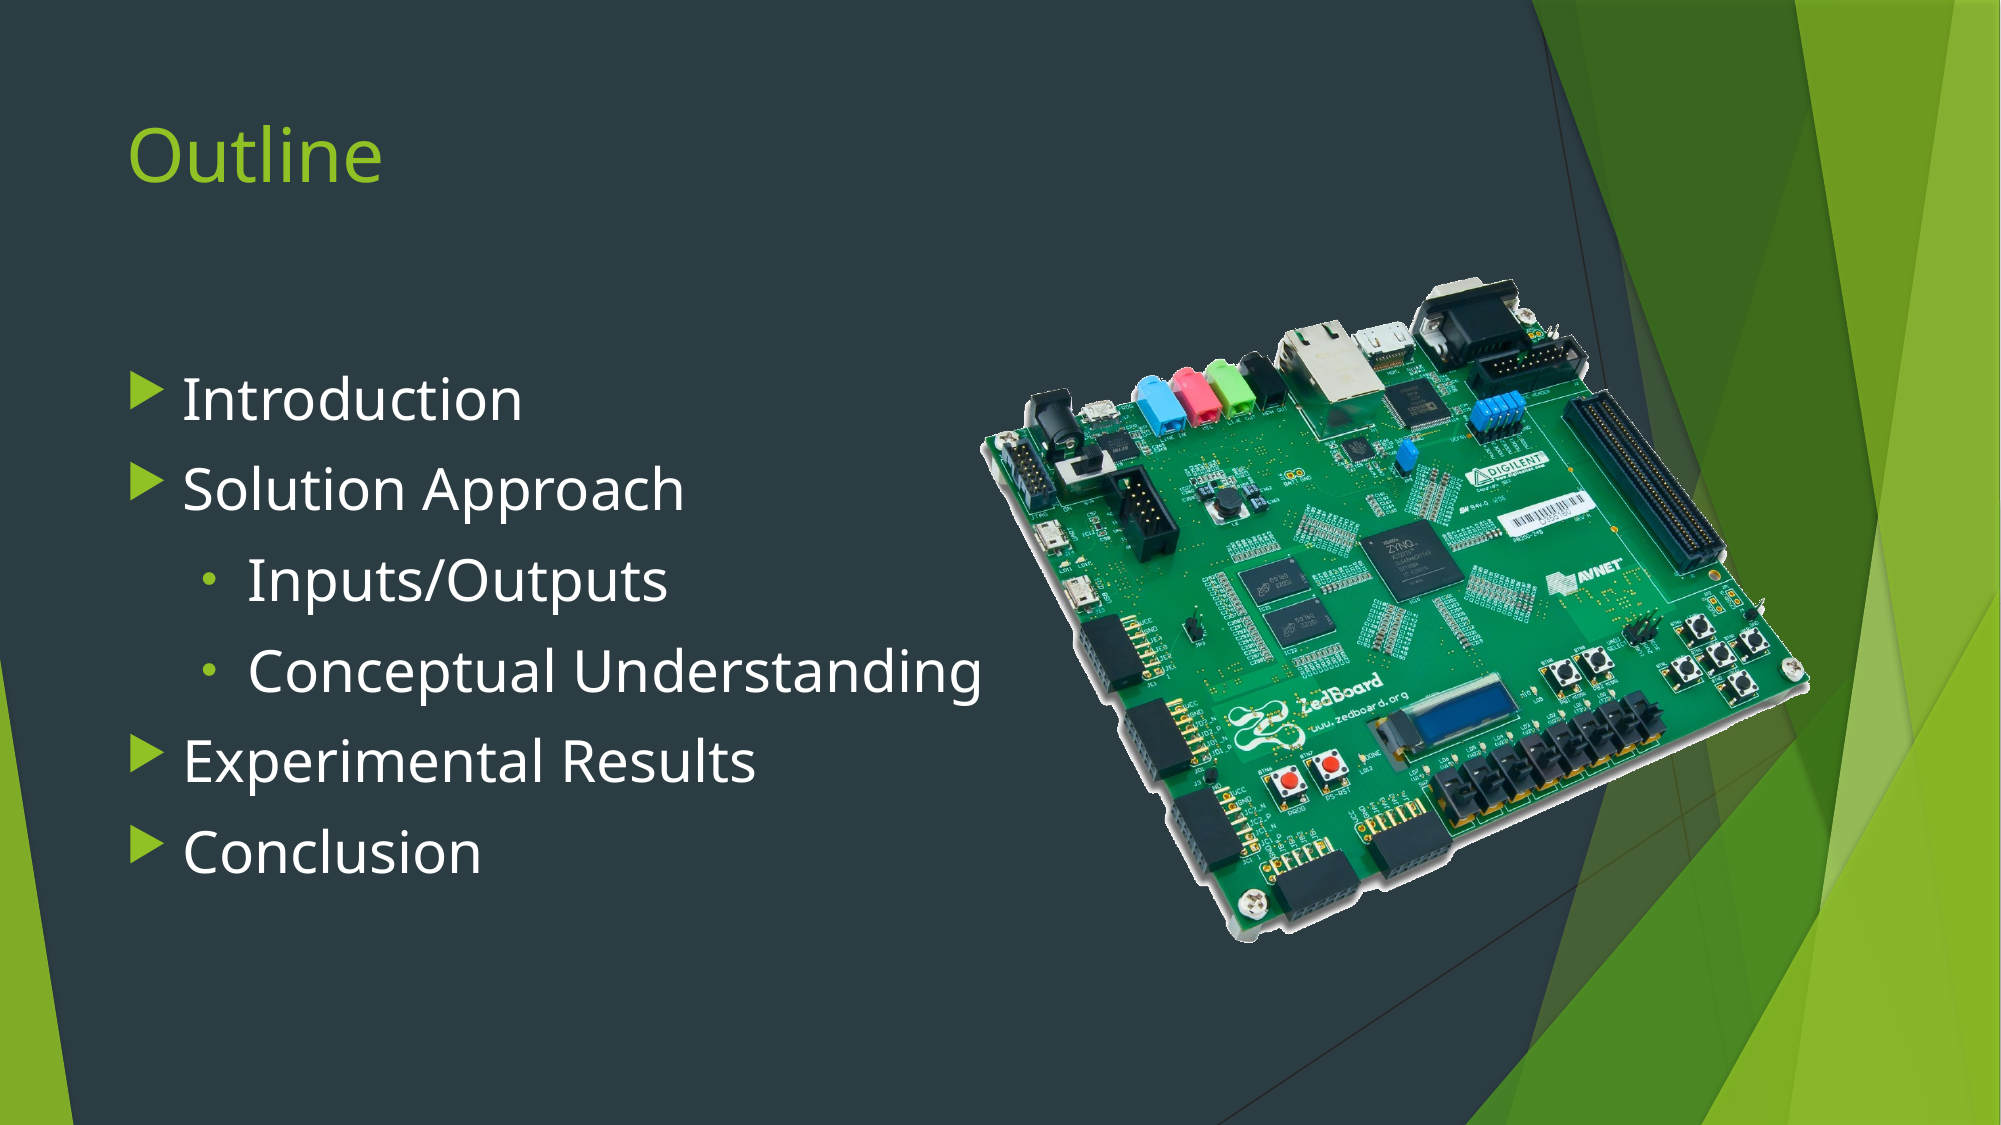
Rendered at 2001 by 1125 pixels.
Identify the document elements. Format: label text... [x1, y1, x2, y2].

title Outline [111, 99, 1522, 317]
list Introduction Solution Approach Inputs/Outputs Conceptual Understanding Experimental Results Conclusion [111, 354, 1522, 992]
picture [972, 266, 1838, 967]
